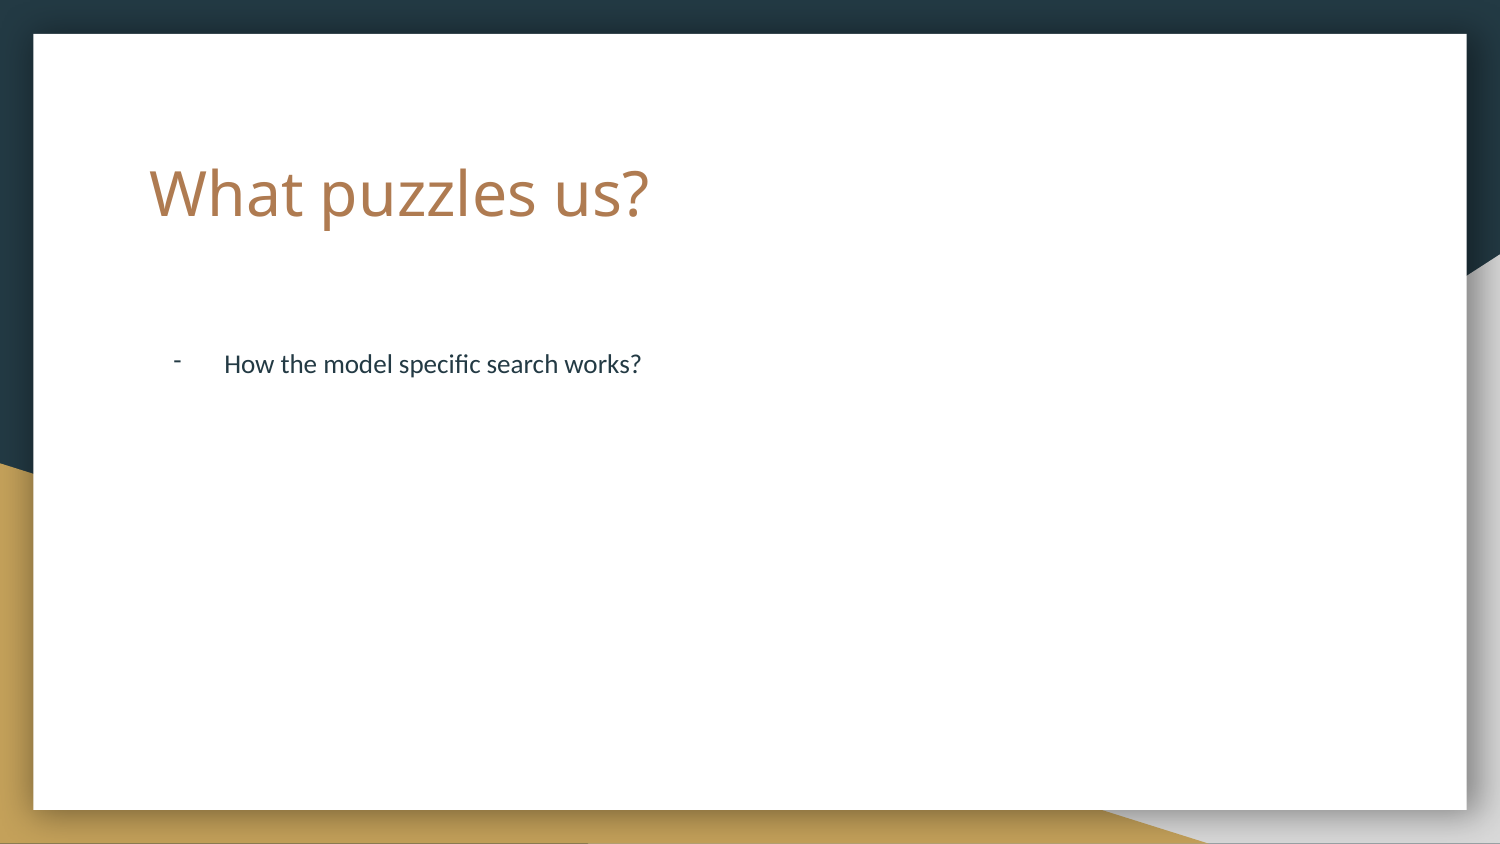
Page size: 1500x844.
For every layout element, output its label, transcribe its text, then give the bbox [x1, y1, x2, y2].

title What puzzles us? [134, 138, 1366, 296]
list How the model specific search works? [134, 326, 1366, 729]
